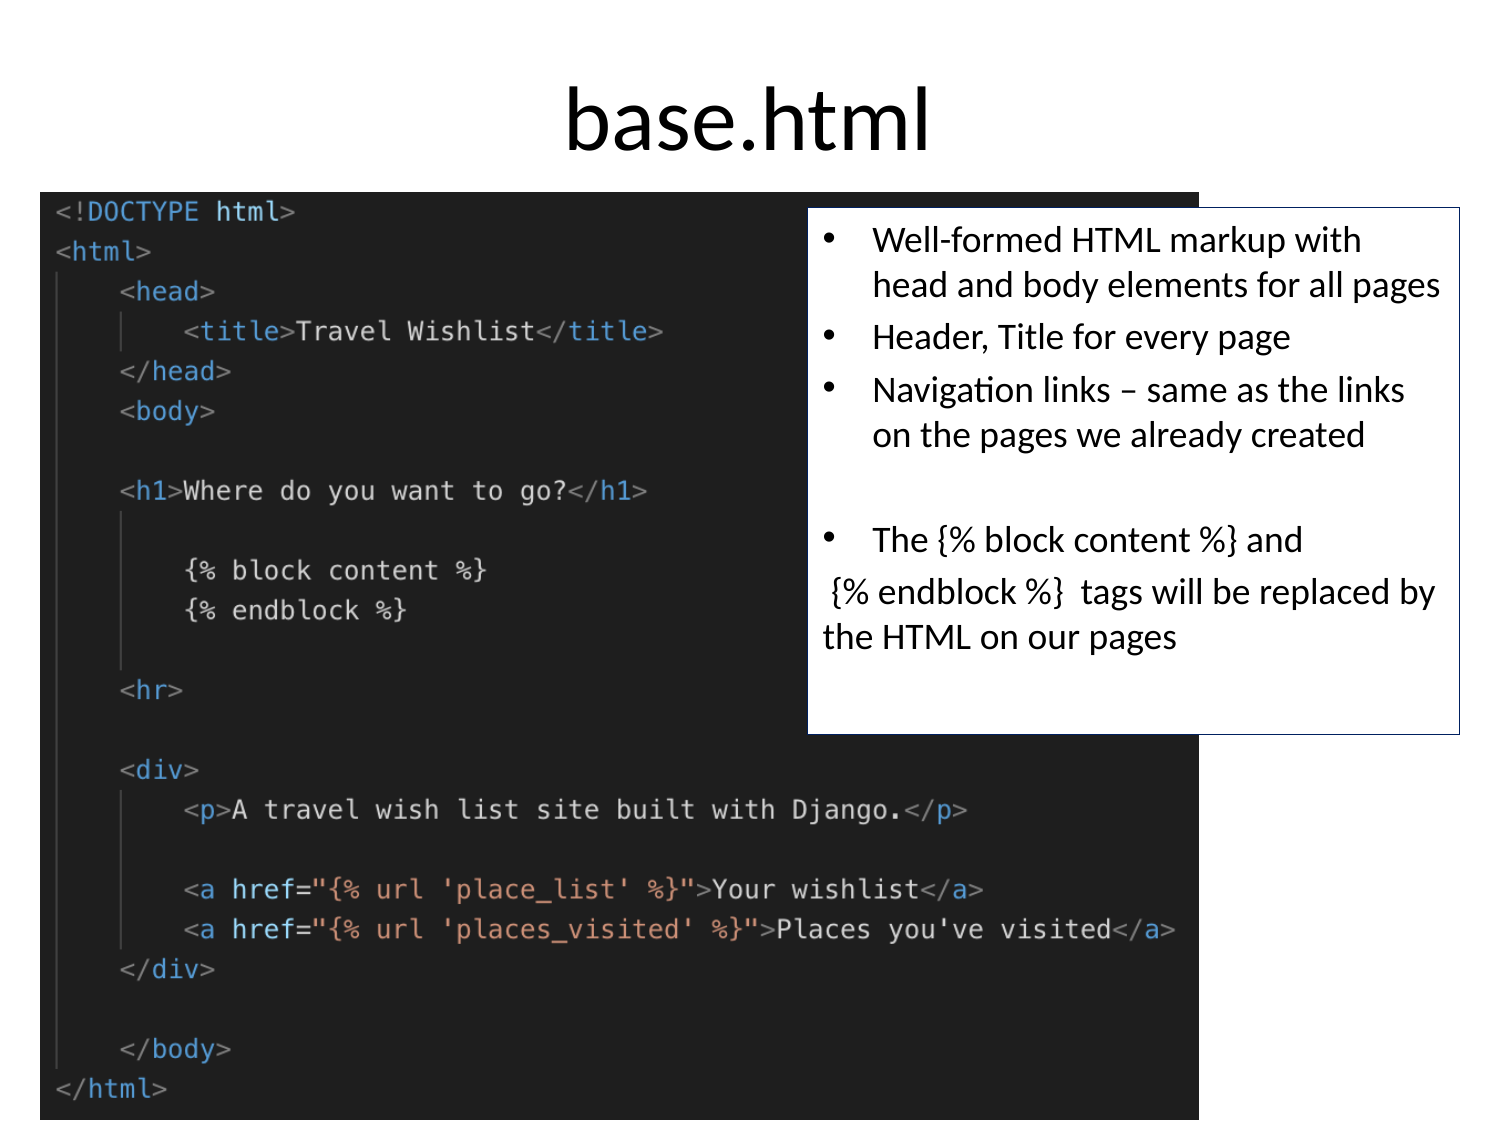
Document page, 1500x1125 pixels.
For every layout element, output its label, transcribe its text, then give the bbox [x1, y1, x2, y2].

picture [40, 192, 1199, 1120]
list Well-formed HTML markup with head and body elements for all pages Header, Title for every page Navigation links – same as the links on the pages we already created The {% block content %} and {% endblock %} tags will be replaced by the HTML on our pages [1203, 207, 1460, 735]
title base.html [73, 19, 1424, 207]
